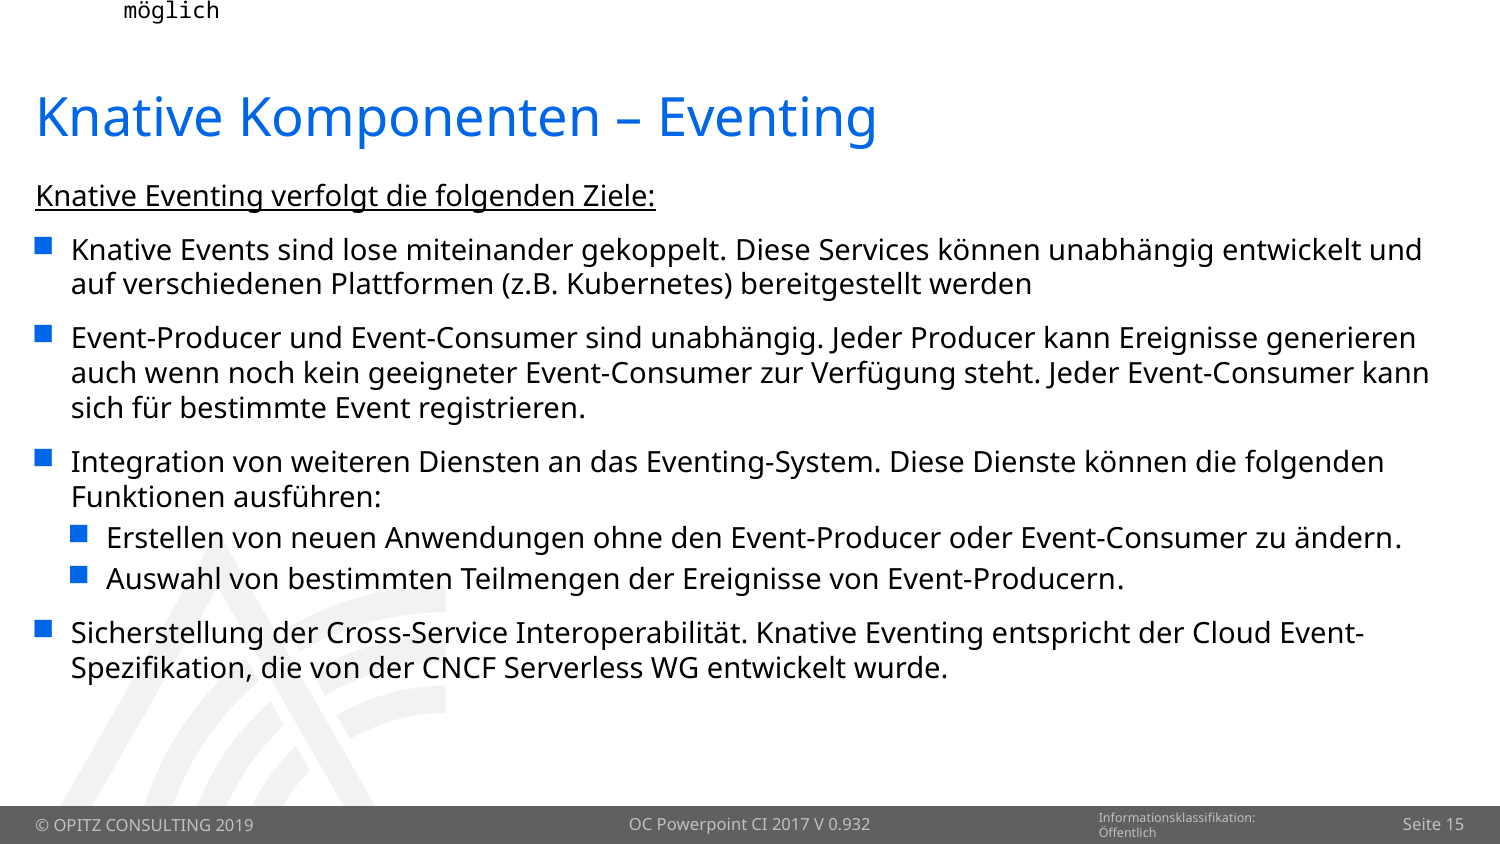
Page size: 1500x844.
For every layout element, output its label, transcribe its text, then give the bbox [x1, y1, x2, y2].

footer OC Powerpoint CI 2017 V 0.932 [496, 806, 1004, 844]
slide_number Seite 15 [1305, 806, 1465, 844]
list Knative Eventing verfolgt die folgenden Ziele: Knative Events sind lose miteinander gekoppelt. Diese Services können unabhängig entwickelt und auf verschiedenen Plattformen (z.B. Kubernetes) bereitgestellt werden Event-Producer und Event-Consumer sind unabhängig. Jeder Producer kann Ereignisse generieren auch wenn noch kein geeigneter Event-Consumer zur Verfügung steht. Jeder Event-Consumer kann sich für bestimmte Event registrieren. Integration von weiteren Diensten an das Eventing-System. Diese Dienste können die folgenden Funktionen ausführen: Erstellen von neuen Anwendungen ohne den Event-Producer oder Event-Consumer zu ändern. Auswahl von bestimmten Teilmengen der Ereignisse von Event-Producern. Sicherstellung der Cross-Service Interoperabilität. Knative Eventing entspricht der Cloud Event-Spezifikation, die von der CNCF Serverless WG entwickelt wurde. [35, 177, 1465, 786]
title Knative Komponenten – Eventing [35, 14, 1465, 148]
